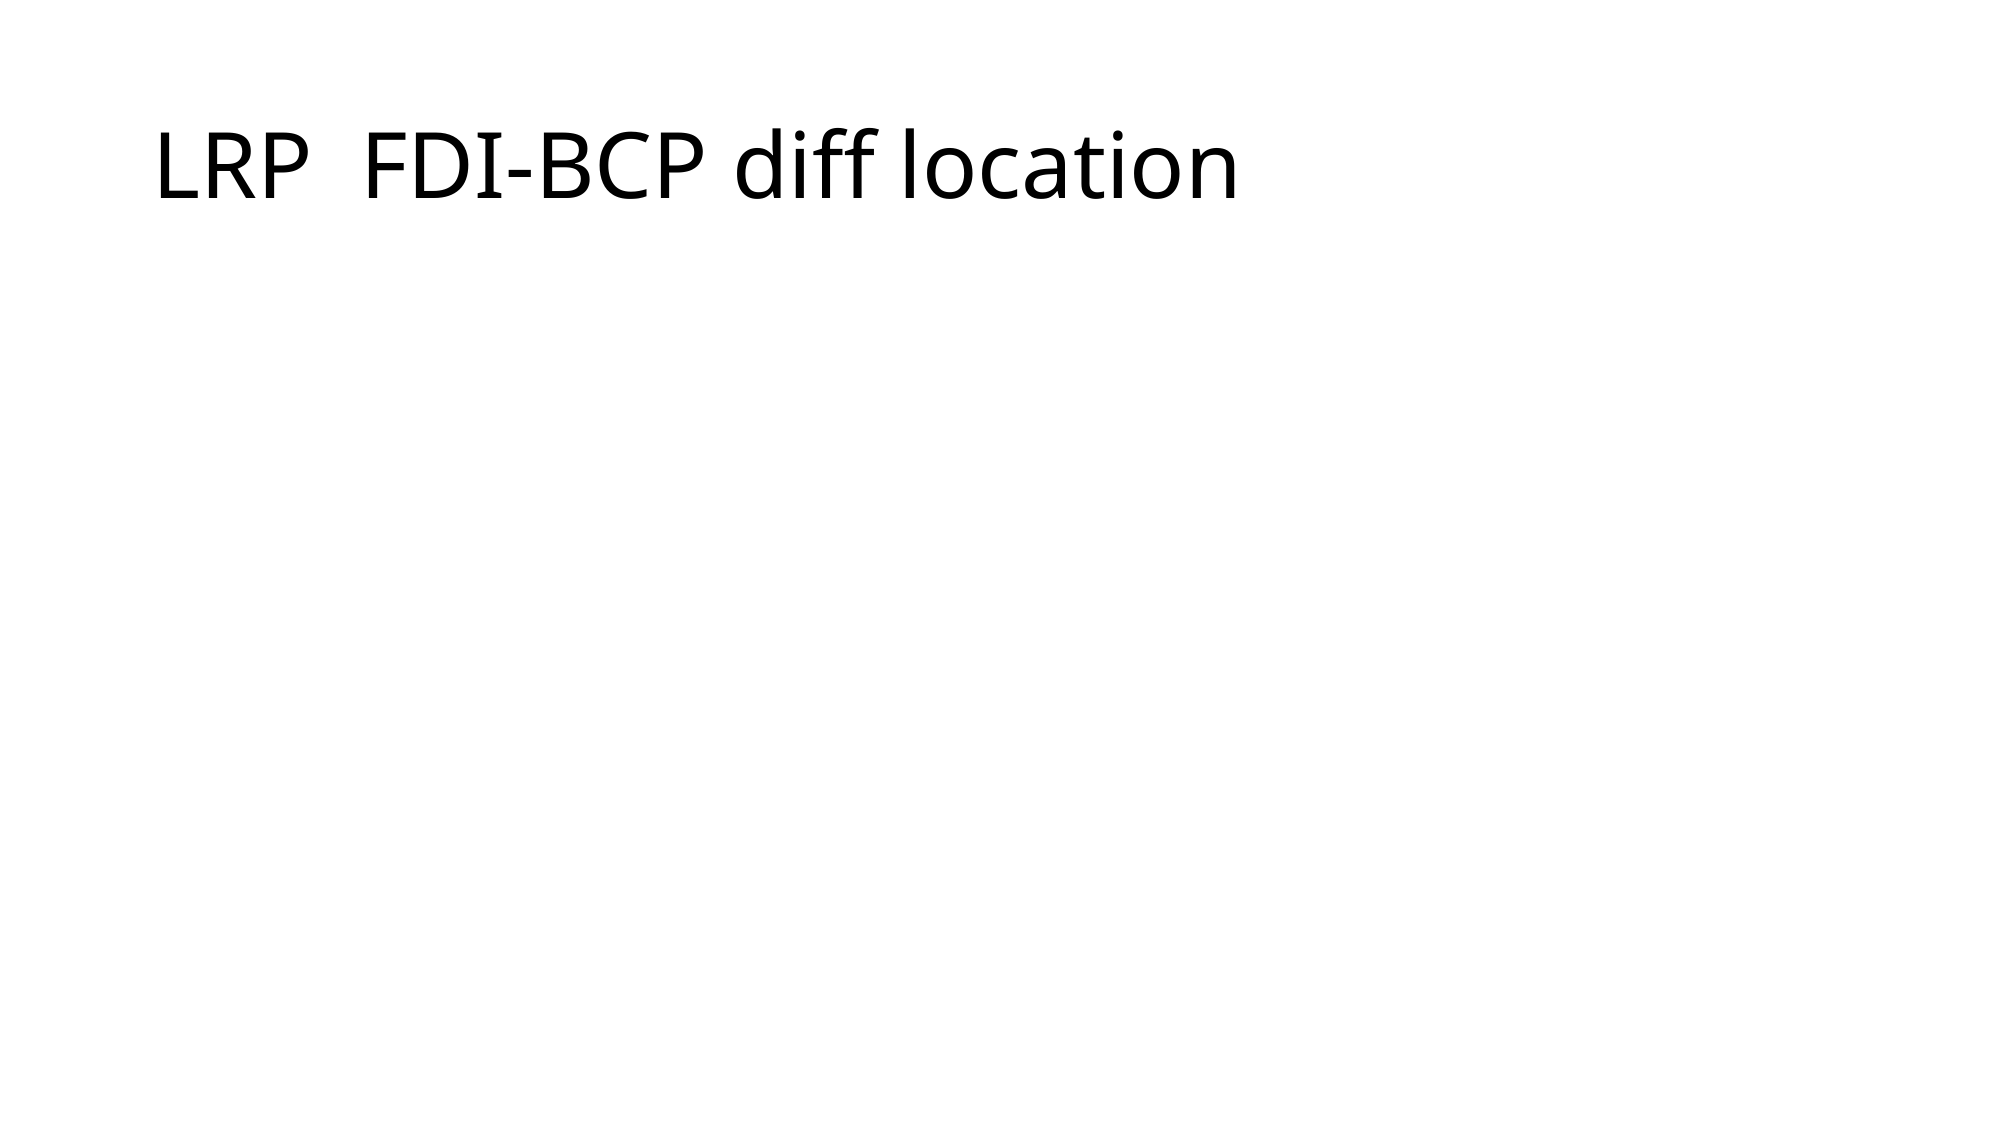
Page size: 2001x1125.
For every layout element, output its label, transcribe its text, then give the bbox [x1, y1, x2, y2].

title LRP FDI-BCP diff location [137, 59, 1863, 278]
